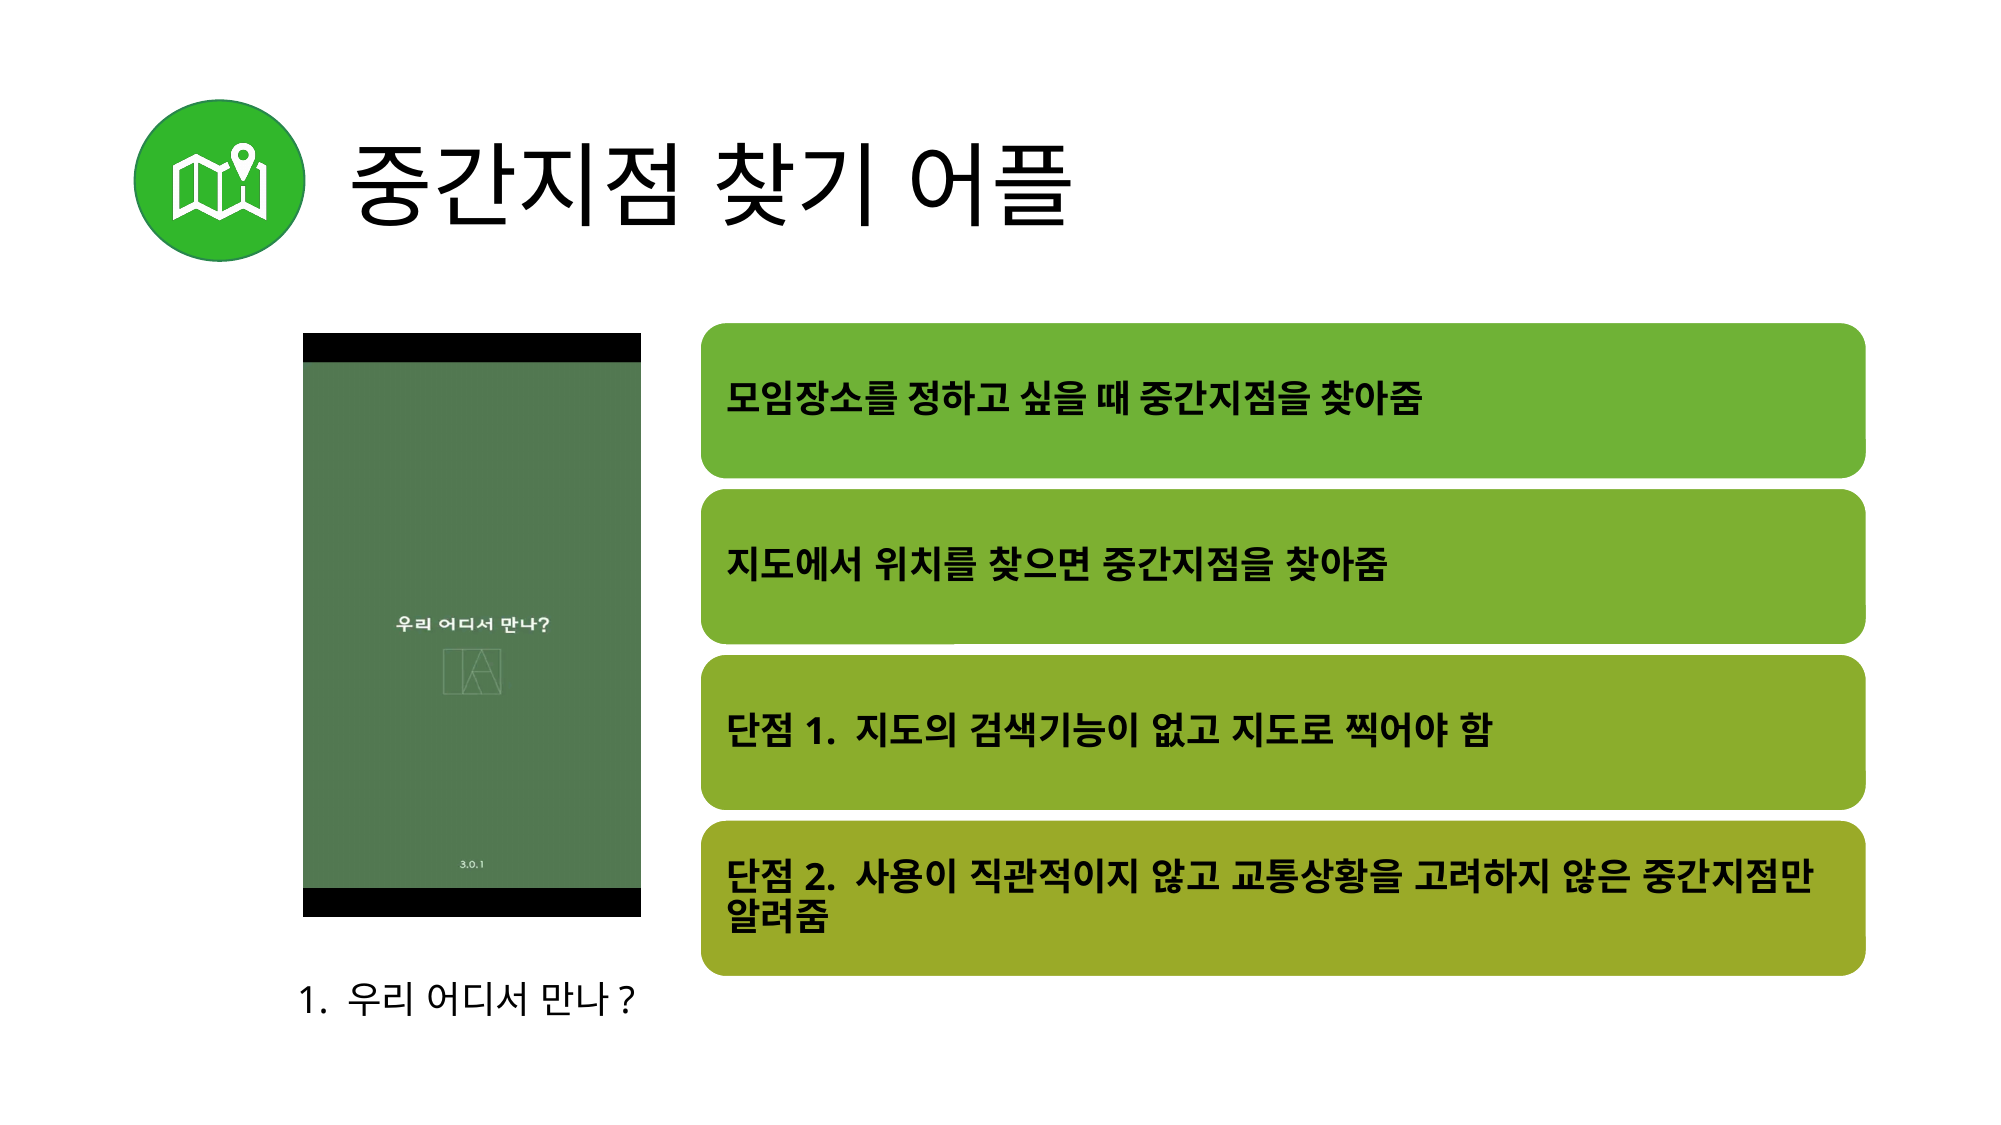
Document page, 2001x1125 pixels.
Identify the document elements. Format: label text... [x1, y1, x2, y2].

text_box [133, 99, 306, 262]
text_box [699, 307, 1867, 993]
text_box 중간지점 찾기 어플 [333, 133, 2000, 307]
picture [163, 124, 276, 239]
picture [303, 333, 641, 917]
text_box 1. 우리 어디서 만나? [281, 968, 732, 1029]
